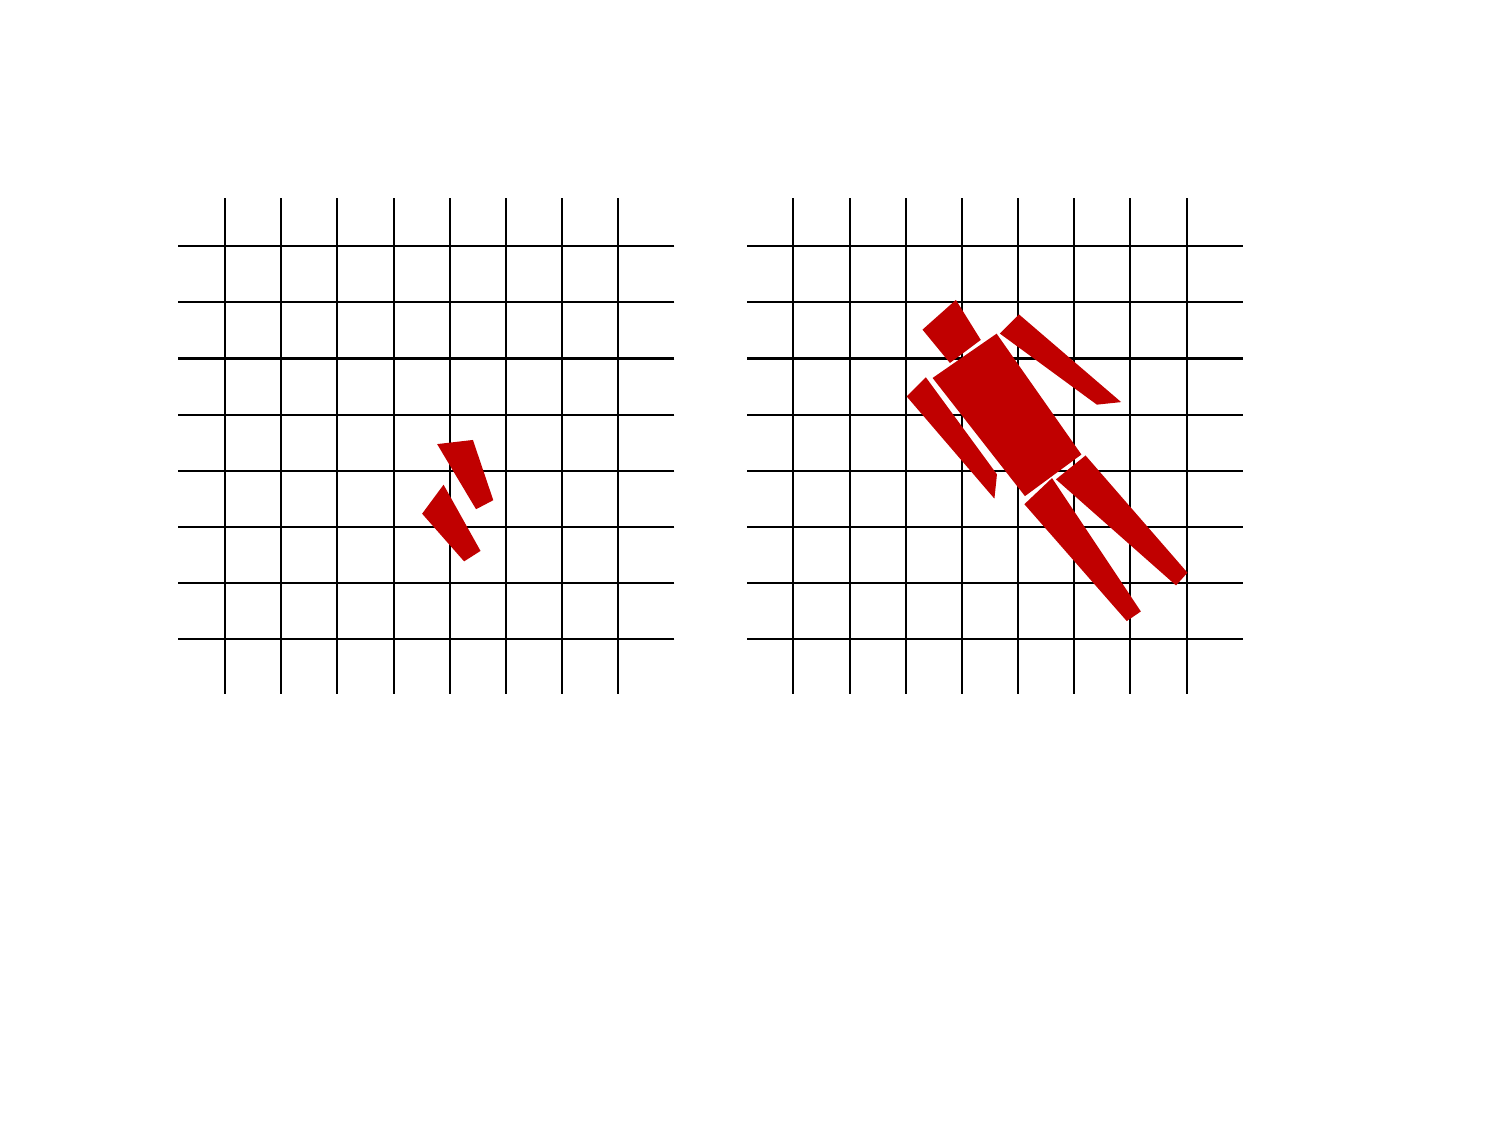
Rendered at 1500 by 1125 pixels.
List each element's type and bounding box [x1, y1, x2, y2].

text_box [420, 438, 500, 558]
text_box [746, 198, 1243, 695]
text_box [897, 303, 1181, 609]
text_box [178, 198, 675, 695]
